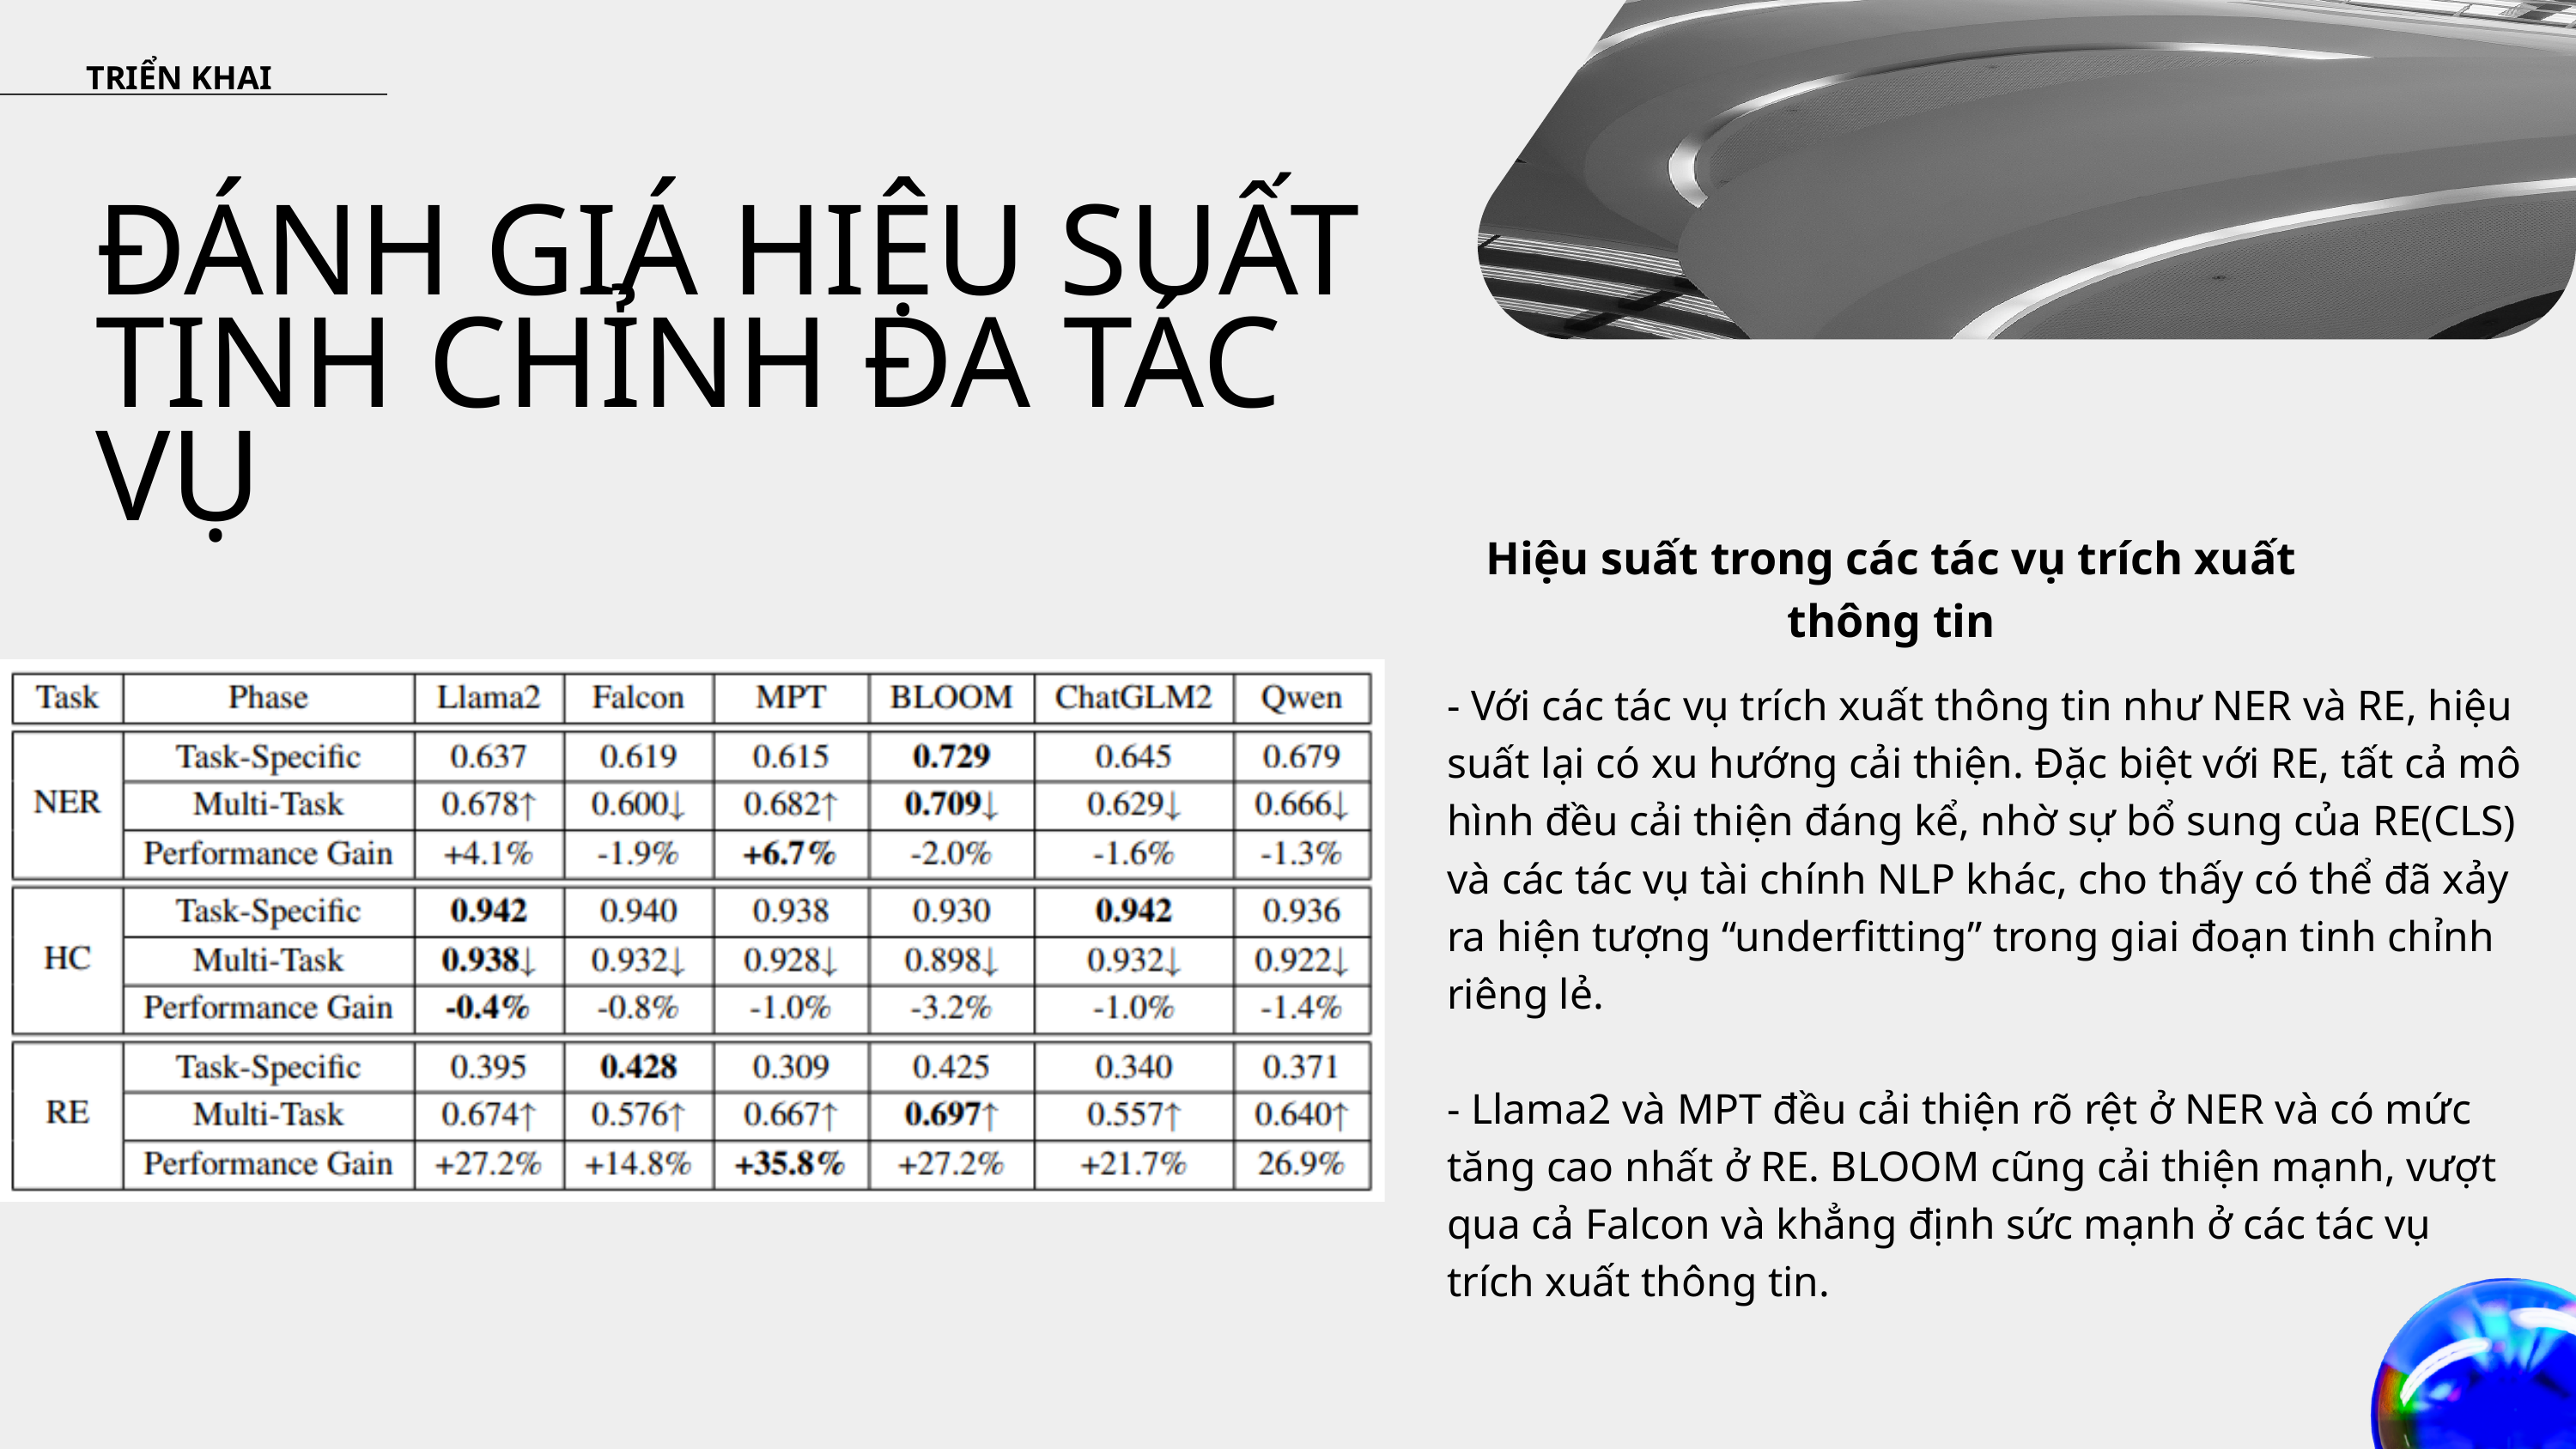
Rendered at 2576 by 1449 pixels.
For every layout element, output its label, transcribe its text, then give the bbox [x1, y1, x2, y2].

text_box [0, 659, 1385, 1202]
picture [1478, 0, 1700, 340]
picture [2354, 0, 2576, 340]
text_box [2368, 1276, 2576, 1449]
text_box TRIỂN KHAI [0, 51, 632, 97]
text_box - Với các tác vụ trích xuất thông tin như NER và RE, hiệu suất lại có xu hướng cải thiện. Đặc biệt với RE, tất cả mô hình đều cải thiện đáng kể, nhờ sự bổ sung của RE(CLS) và các tác vụ tài chính NLP khác, cho thấy có thể đã xảy ra hiện tượng “underfitting” trong giai đoạn tinh chỉnh riêng lẻ. - Llama2 và MPT đều cải thiện rõ rệt ở NER và có mức tăng cao nhất ở RE. BLOOM cũng cải thiện mạnh, vượt qua cả Falcon và khẳng định sức mạnh ở các tác vụ trích xuất thông tin. [1447, 614, 2528, 1363]
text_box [1700, 0, 2354, 563]
text_box ĐÁNH GIÁ HIỆU SUẤT TINH CHỈNH ĐA TÁC VỤ [95, 207, 1478, 546]
text_box Hiệu suất trong các tác vụ trích xuất thông tin [1413, 521, 2369, 646]
